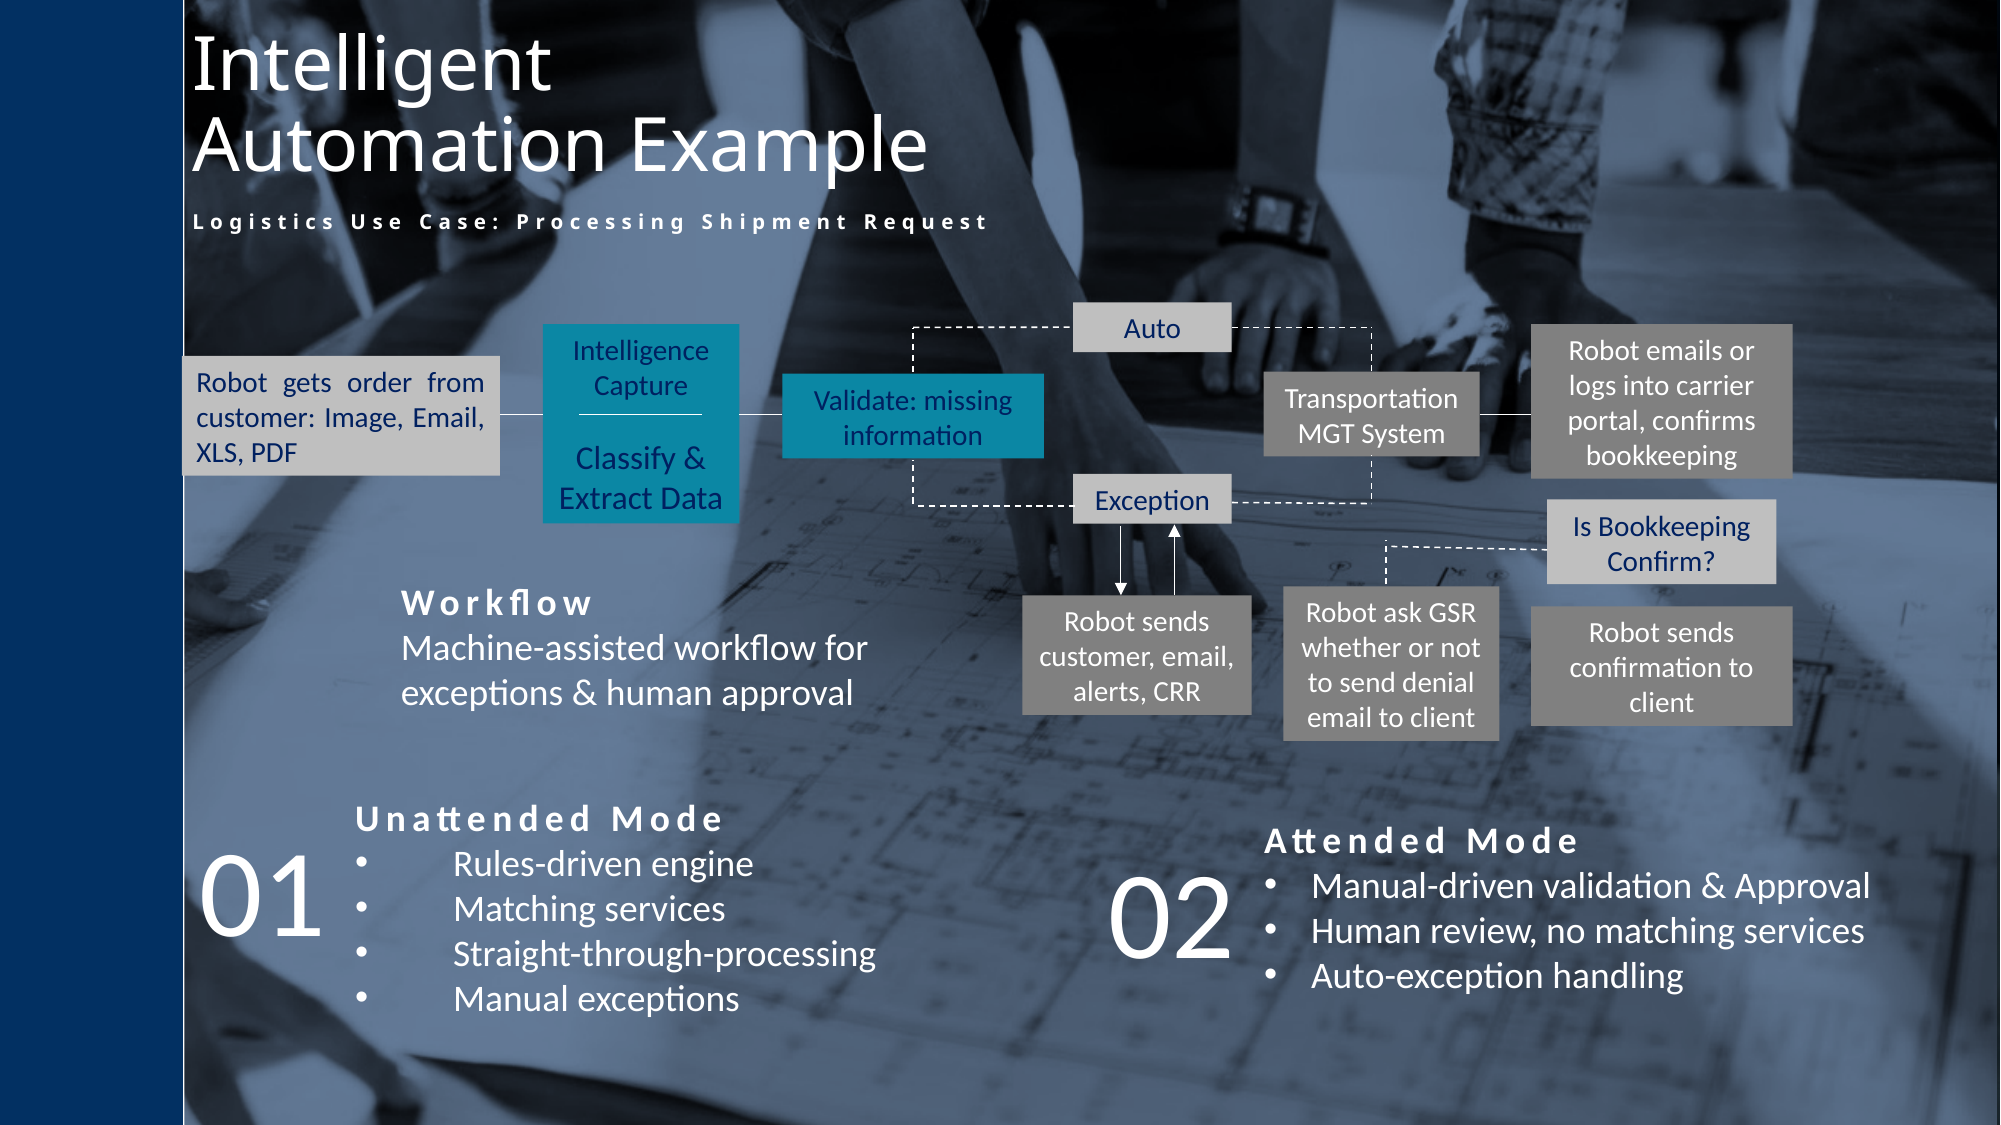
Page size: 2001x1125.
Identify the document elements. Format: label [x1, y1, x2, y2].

text_box [1391, 546, 1548, 550]
picture [184, 0, 2000, 1125]
